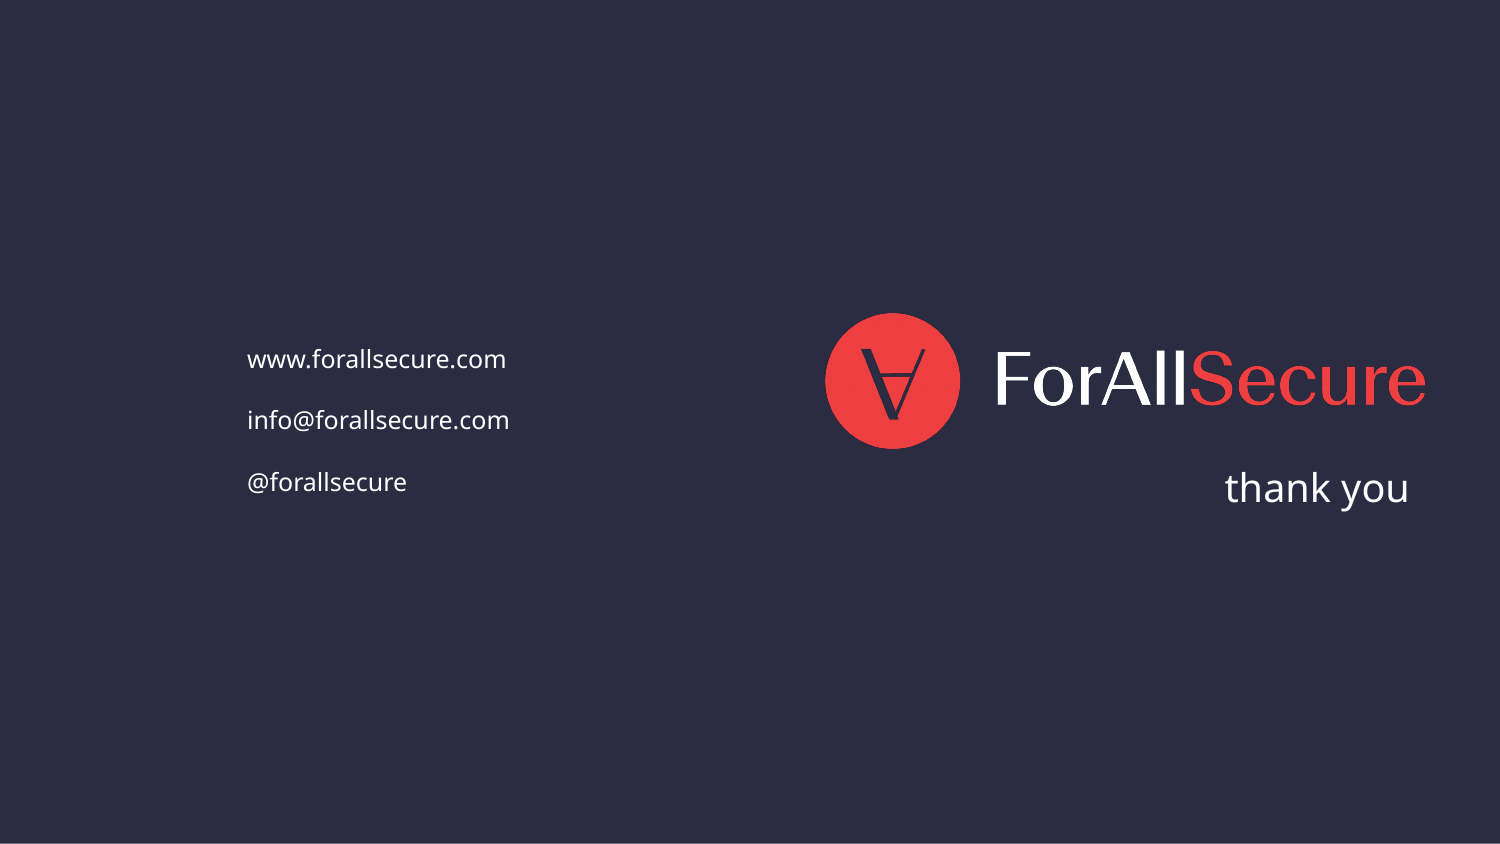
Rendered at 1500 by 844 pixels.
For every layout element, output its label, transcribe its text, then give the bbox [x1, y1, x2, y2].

picture [825, 313, 1425, 447]
title thank you [750, 447, 1425, 526]
